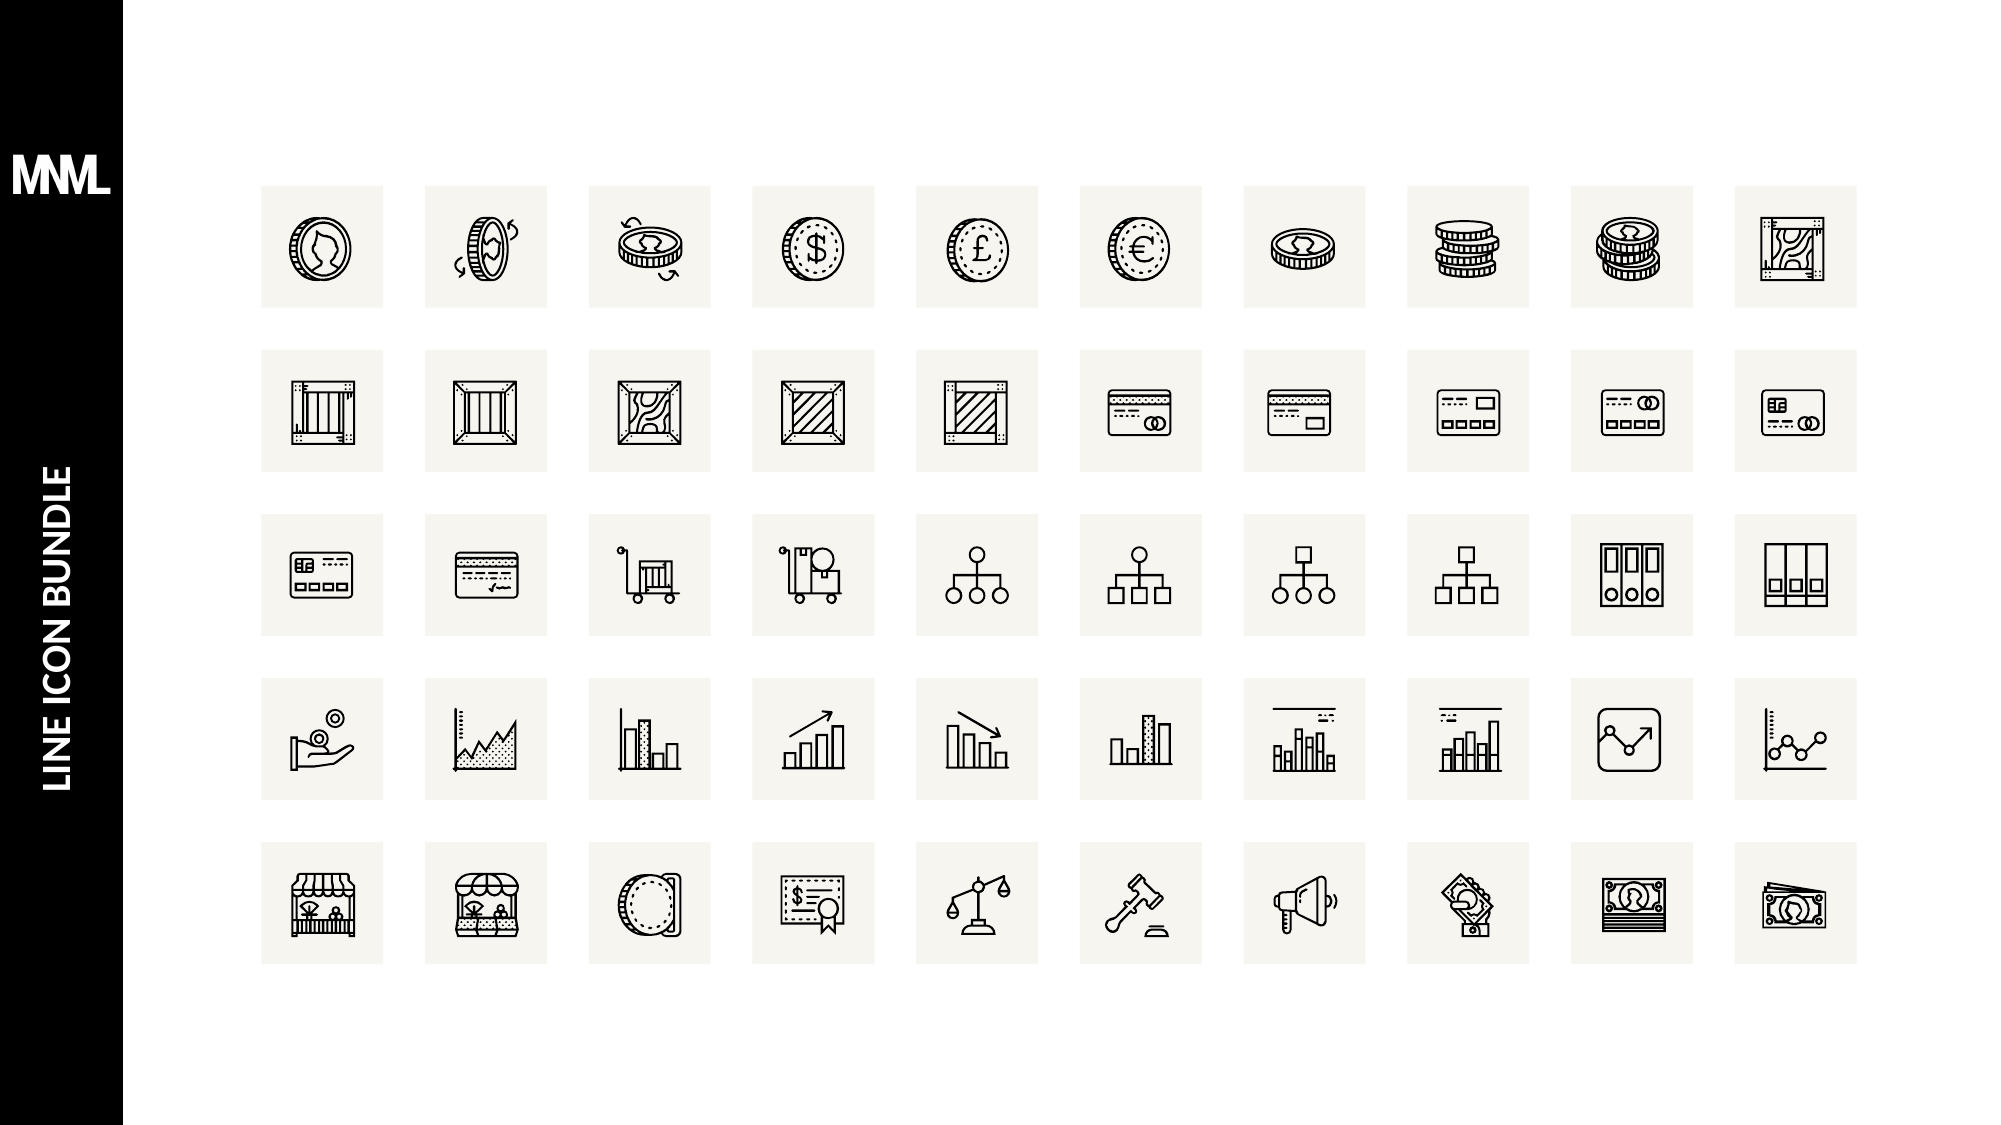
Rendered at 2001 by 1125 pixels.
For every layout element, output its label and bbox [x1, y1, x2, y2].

text_box [1273, 875, 1333, 935]
text_box [1596, 216, 1660, 282]
text_box [957, 711, 1001, 739]
text_box [618, 216, 683, 269]
text_box [616, 546, 681, 605]
text_box [946, 875, 1011, 935]
text_box [454, 256, 466, 278]
text_box [290, 729, 355, 771]
text_box [291, 380, 356, 445]
text_box [789, 710, 833, 738]
text_box [1602, 877, 1666, 933]
text_box [288, 216, 352, 282]
text_box [1109, 714, 1173, 766]
text_box [455, 872, 519, 938]
text_box [454, 551, 519, 599]
text_box [943, 380, 1008, 445]
text_box [1107, 546, 1172, 605]
text_box [325, 708, 345, 729]
text_box [1597, 707, 1662, 772]
text_box [1144, 925, 1169, 938]
text_box [1761, 389, 1825, 437]
text_box [1762, 881, 1827, 929]
text_box [1270, 228, 1335, 270]
text_box [1107, 389, 1172, 437]
text_box [1435, 220, 1500, 278]
text_box [1436, 389, 1501, 437]
text_box [1272, 728, 1337, 772]
text_box [778, 546, 843, 605]
text_box [781, 380, 845, 445]
text_box [1440, 872, 1494, 938]
text_box [1271, 546, 1336, 605]
text_box [781, 216, 845, 282]
text_box [1763, 707, 1827, 772]
text_box [946, 218, 1010, 283]
text_box [1434, 546, 1499, 605]
text_box [781, 725, 846, 770]
text_box [1107, 216, 1171, 282]
text_box [453, 380, 517, 445]
text_box [1760, 216, 1825, 282]
text_box [1600, 543, 1664, 608]
text_box [289, 551, 354, 599]
text_box [617, 707, 682, 772]
text_box [1333, 893, 1338, 909]
text_box [617, 380, 682, 445]
text_box [945, 546, 1009, 605]
text_box [1600, 389, 1665, 437]
text_box [945, 724, 1010, 769]
text_box [1267, 389, 1332, 437]
text_box [291, 872, 356, 938]
text_box [657, 270, 679, 282]
text_box [467, 216, 519, 282]
text_box [780, 875, 845, 935]
text_box [1104, 873, 1164, 934]
text_box [452, 707, 517, 772]
text_box [1438, 720, 1503, 772]
picture [0, 113, 122, 236]
text_box [1764, 543, 1828, 608]
text_box [617, 872, 682, 938]
